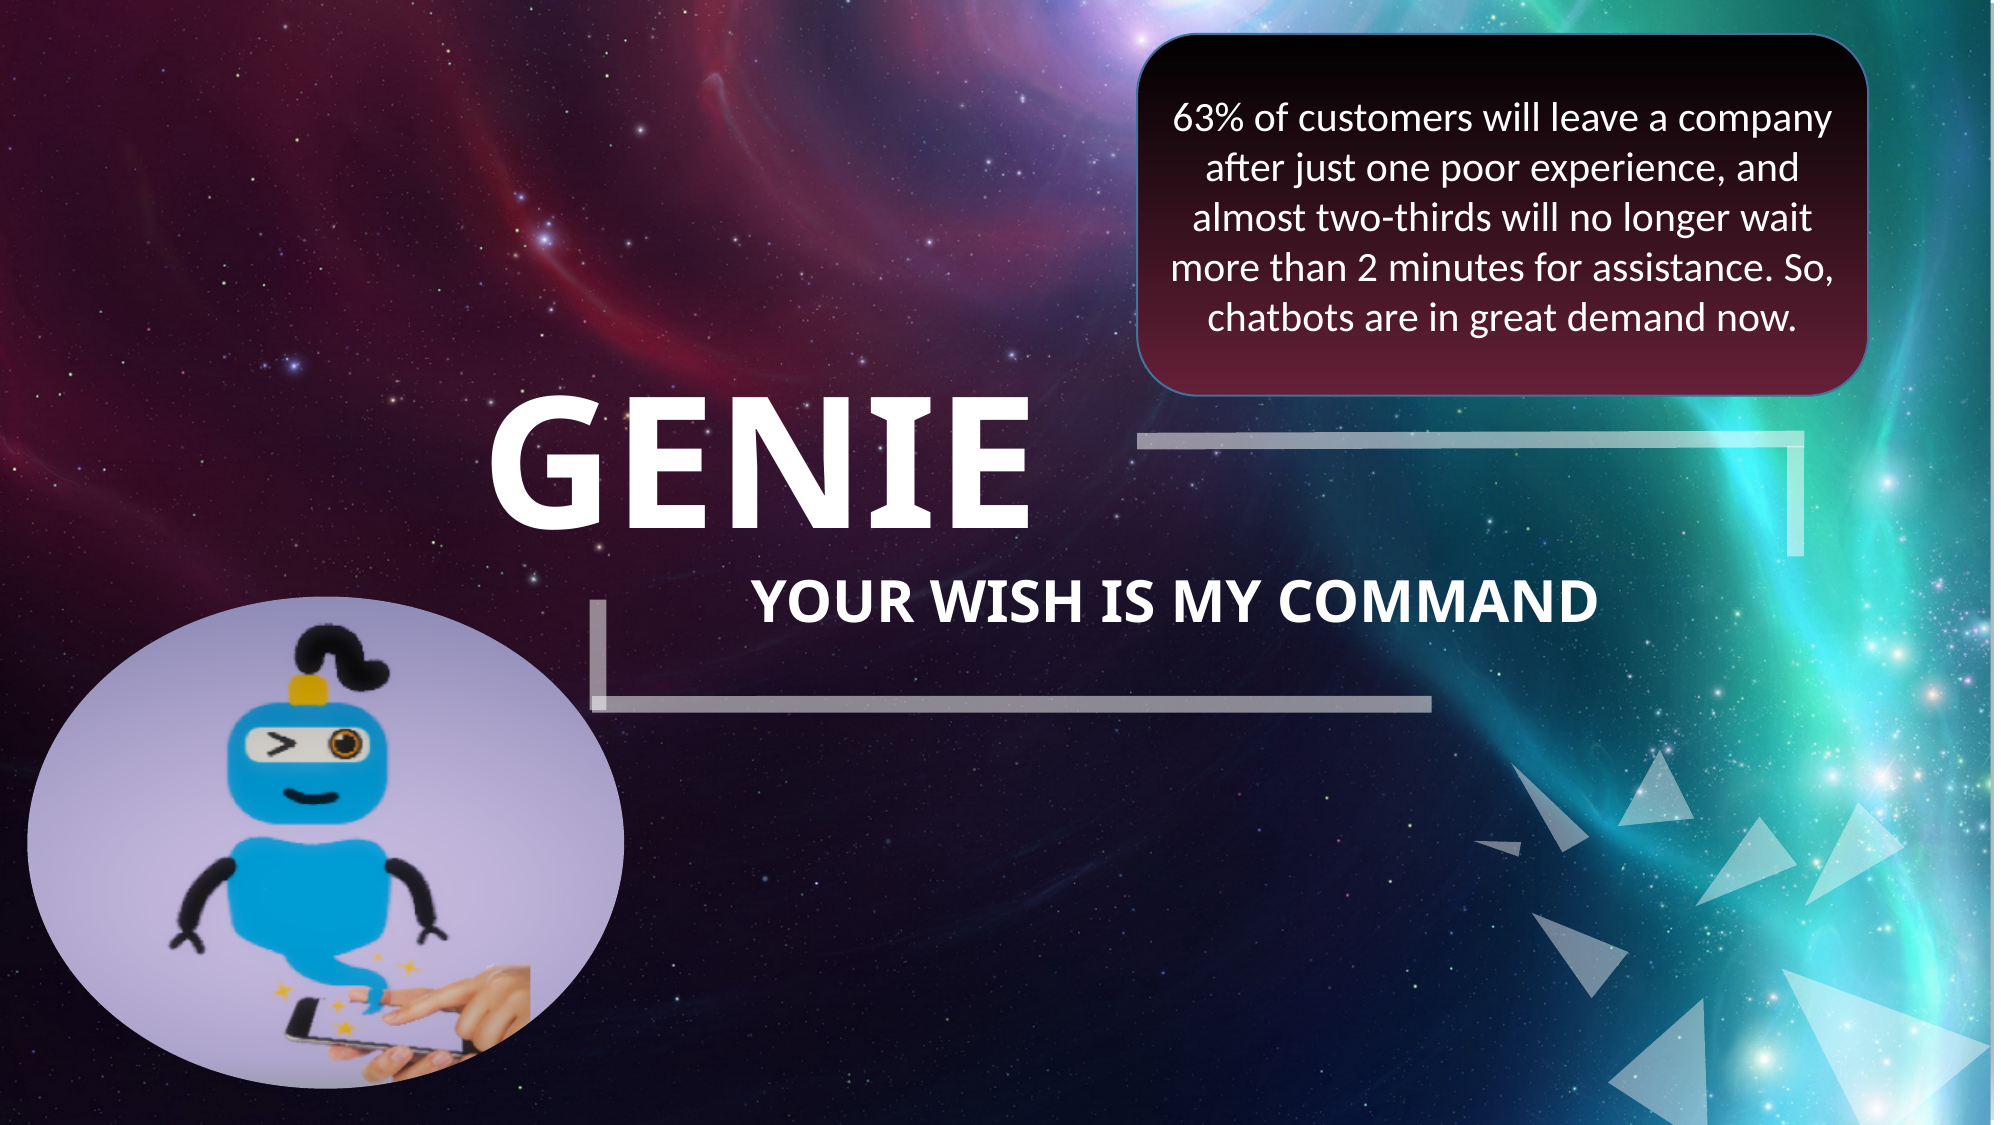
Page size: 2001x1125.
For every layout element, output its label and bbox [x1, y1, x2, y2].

text_box [1475, 745, 1982, 1125]
text_box [465, 337, 1805, 711]
picture [0, 0, 2001, 1125]
